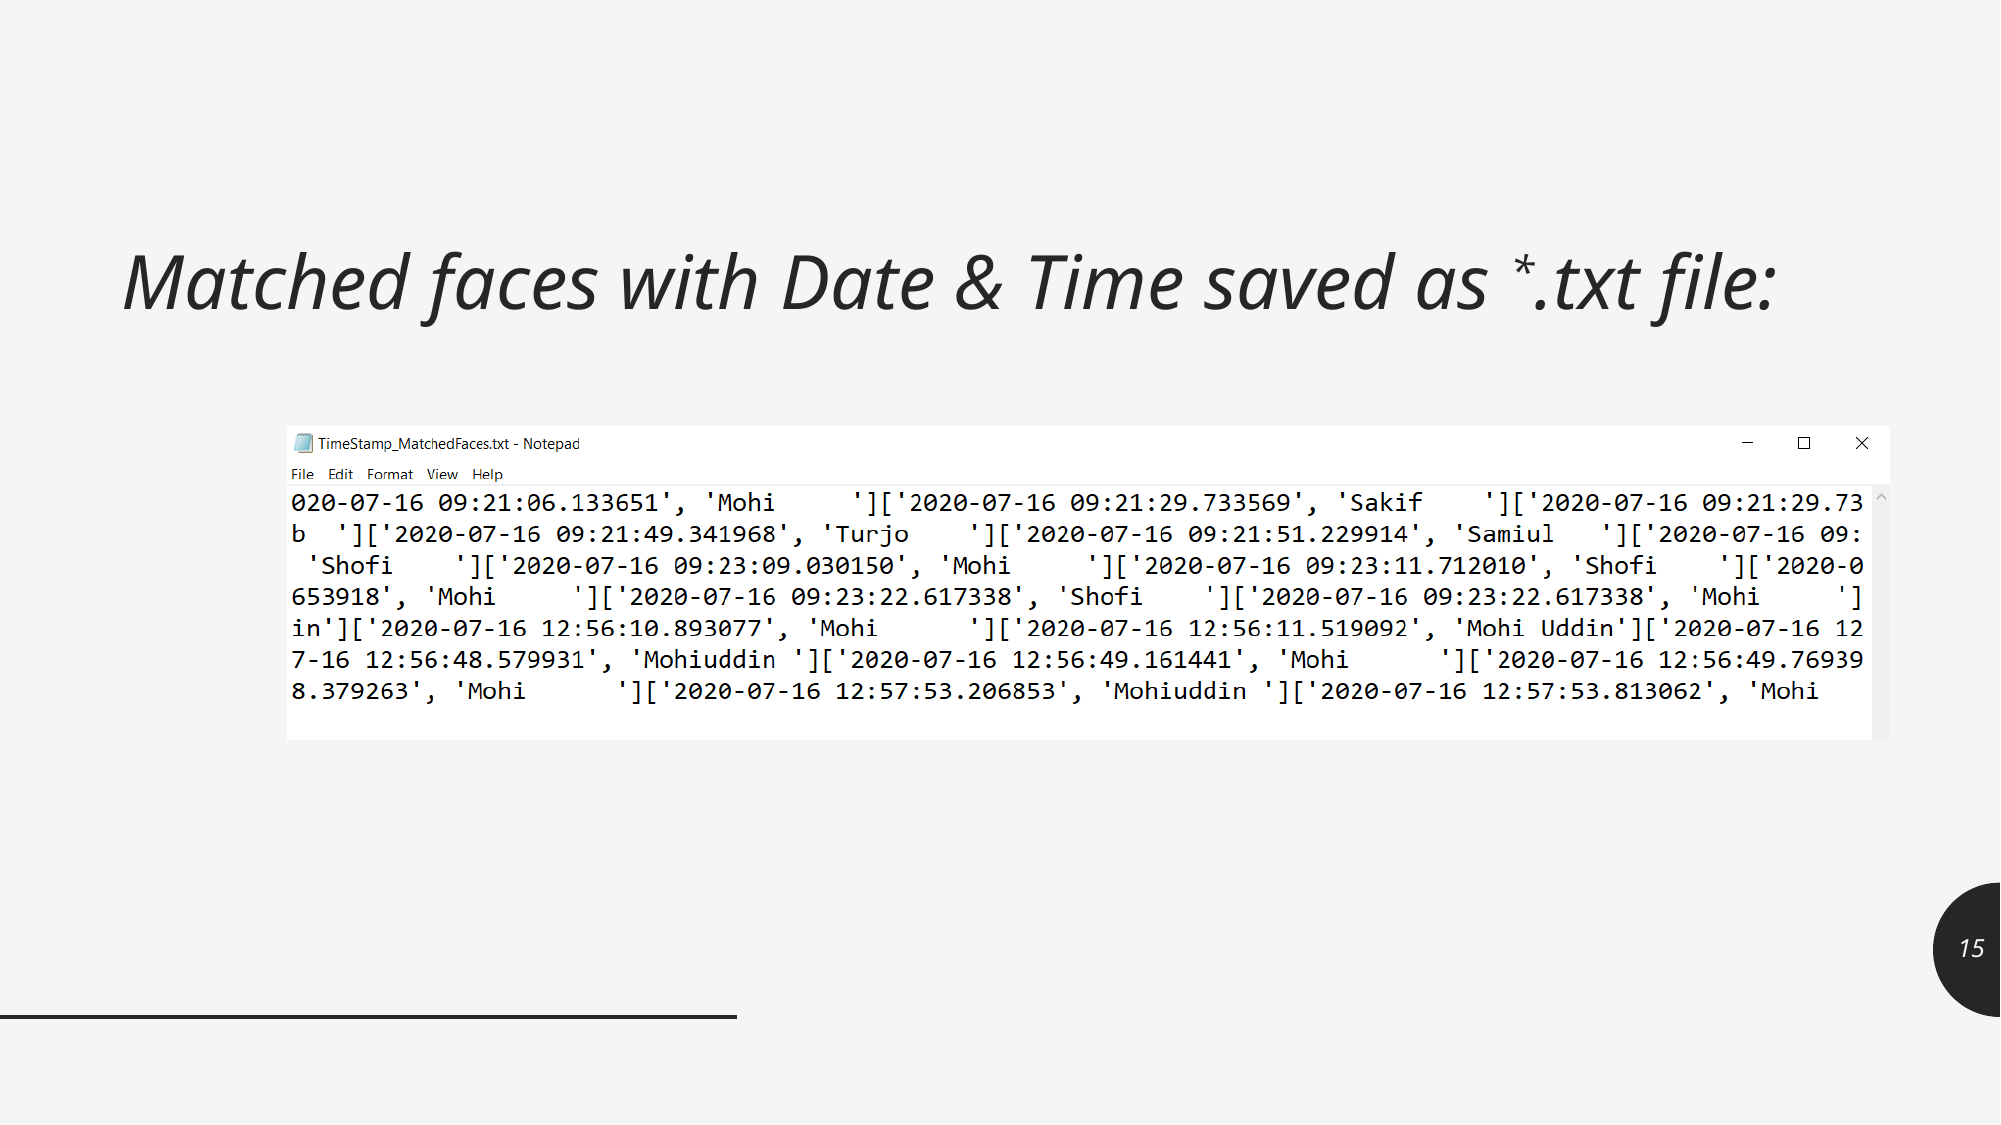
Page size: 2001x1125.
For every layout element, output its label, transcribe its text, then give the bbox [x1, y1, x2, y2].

slide_number 15 [1933, 919, 2000, 980]
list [287, 426, 1890, 740]
title Matched faces with Date & Time saved as *.txt file: [106, 237, 1933, 356]
